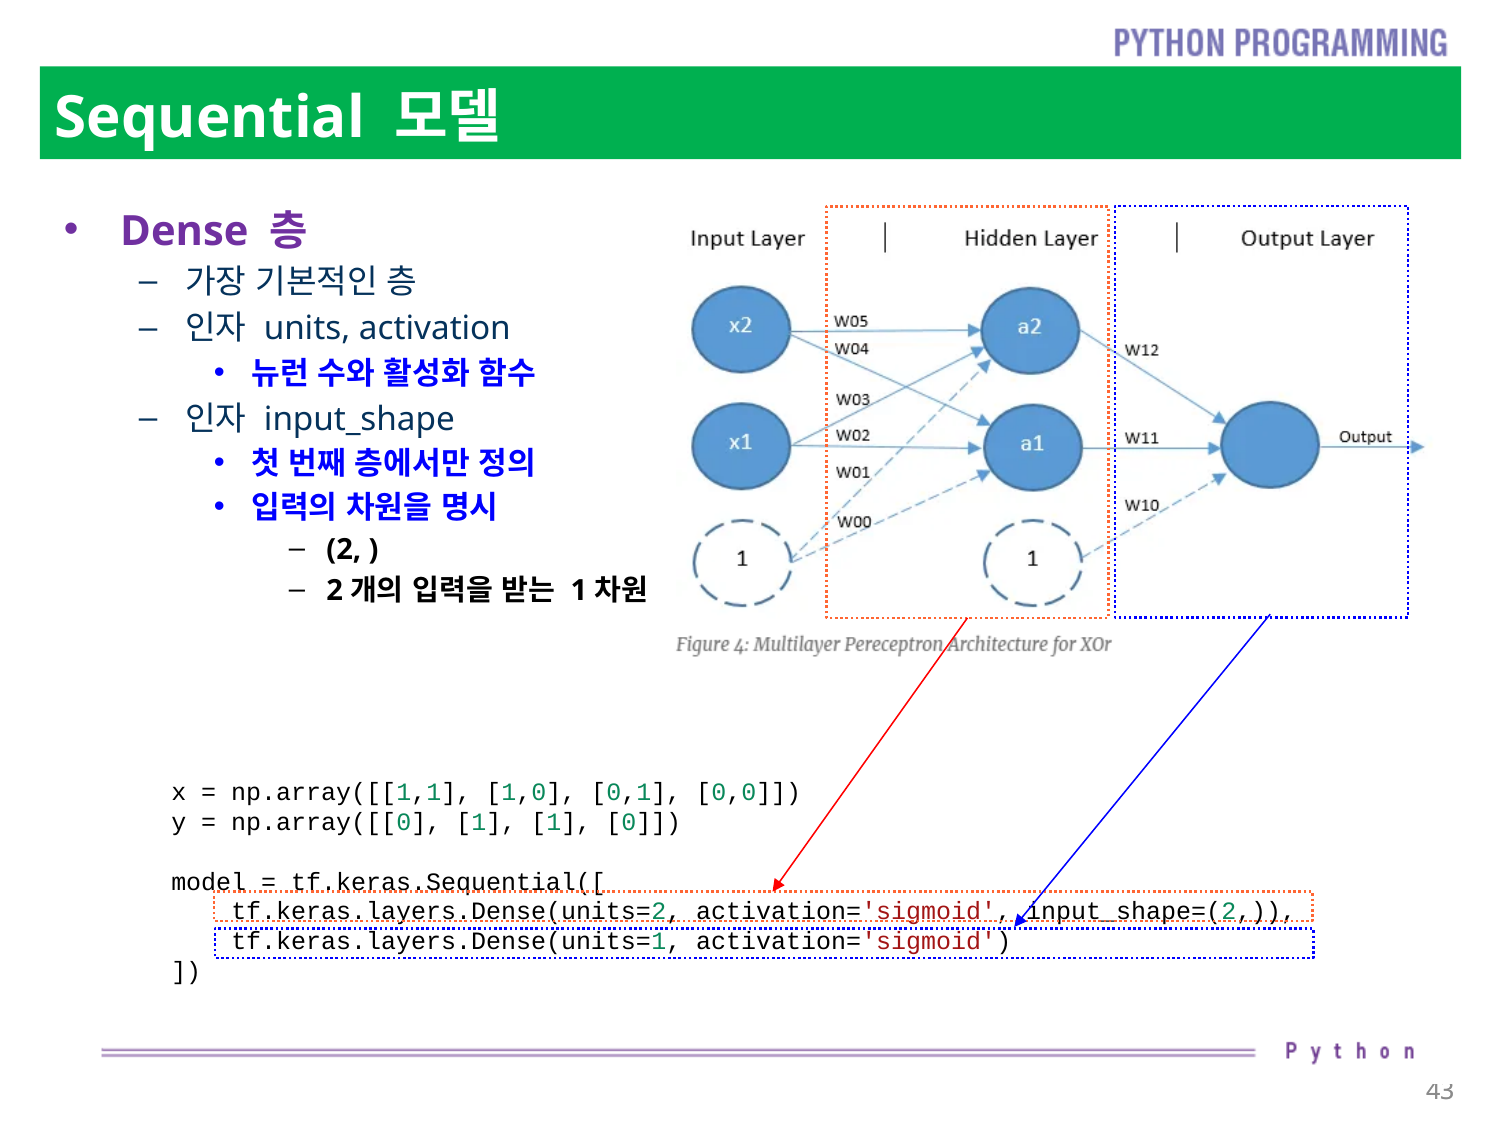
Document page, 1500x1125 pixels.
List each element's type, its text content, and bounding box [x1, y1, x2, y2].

picture [1106, 13, 1462, 66]
list Dense 층 가장 기본적인 층 인자 units, activation 뉴런 수와 활성화 함수 인자 input_shape 첫 번째 층에서만 정의 입력의 차원을 명시 (2, ) 2개의 입력을 받는 1차원 [48, 195, 678, 1041]
text_box [1274, 890, 1315, 923]
text_box x = np.array([[1,1], [1,0], [0,1], [0,0]]) y = np.array([[0], [1], [1], [0]]) model = tf.keras.Sequential([ tf.keras.layers.Dense(units=2, activation='sigmoid', input_shape=(2,)), tf.keras.layers.Dense(units=1, activation='sigmoid') ]) [156, 767, 1444, 993]
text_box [1013, 613, 1271, 928]
picture [660, 195, 1439, 669]
slide_number 43 [1119, 1071, 1470, 1112]
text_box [772, 617, 968, 892]
text_box [213, 927, 1316, 960]
picture [18, 1020, 1483, 1084]
title Sequential 모델 [39, 76, 1444, 152]
text_box [212, 890, 1008, 923]
